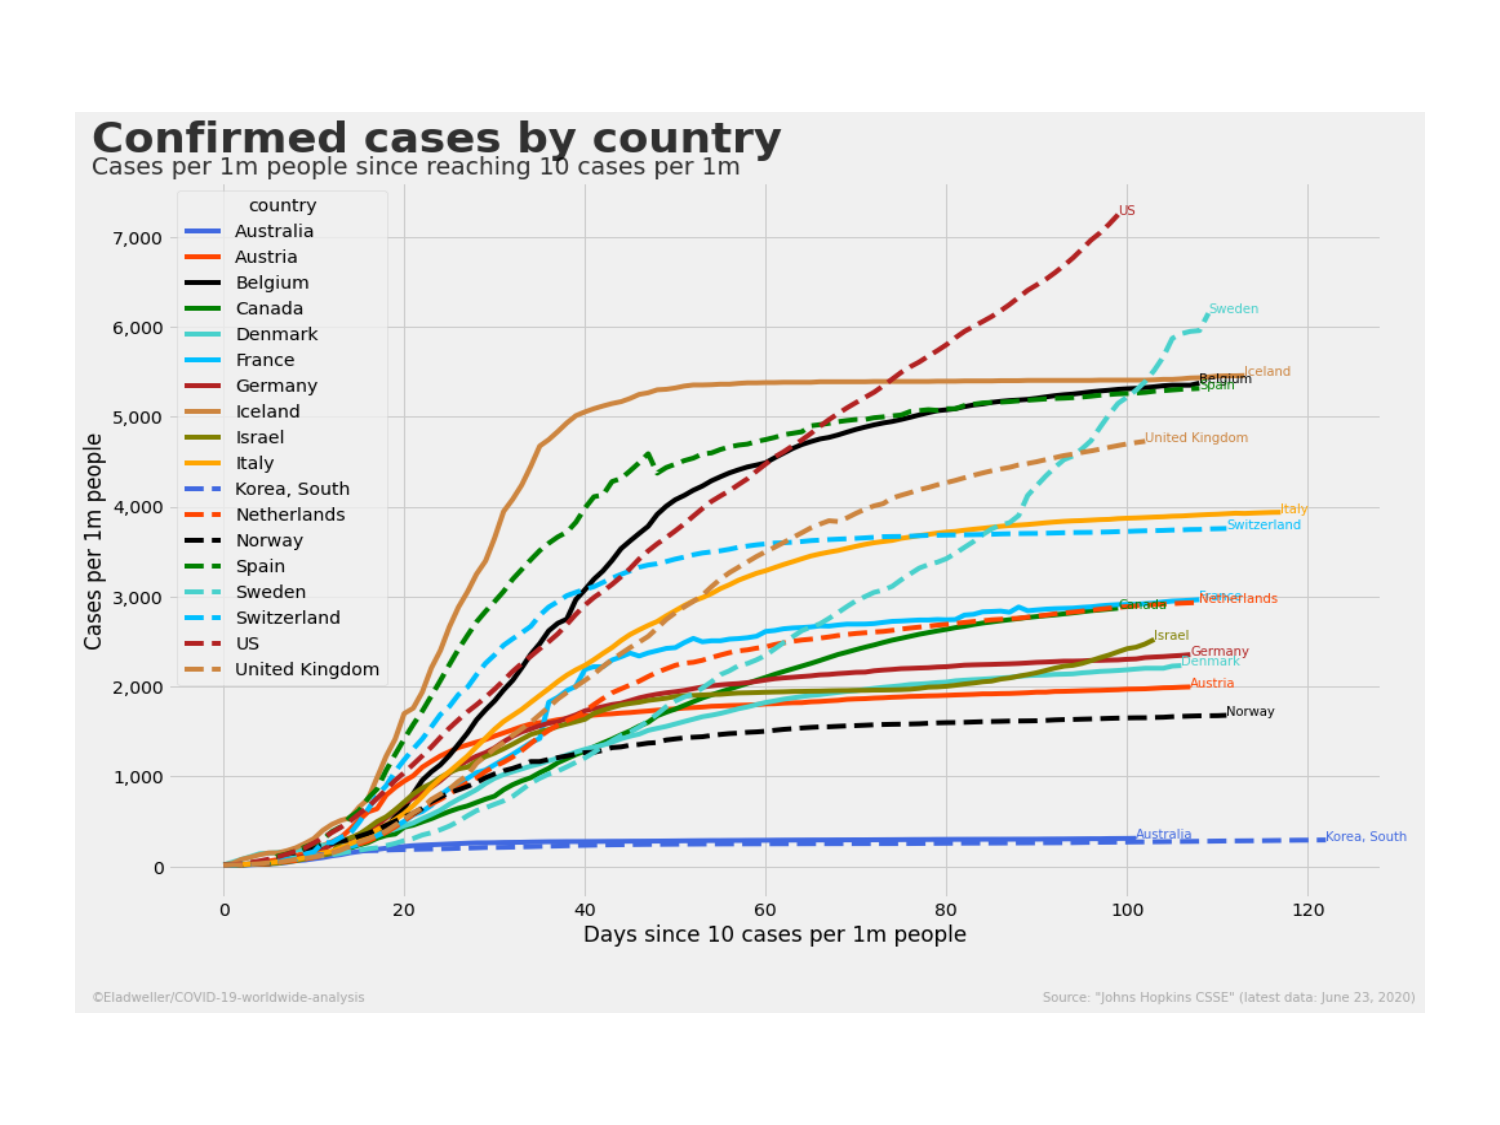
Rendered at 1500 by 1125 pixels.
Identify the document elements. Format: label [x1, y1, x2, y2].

picture [74, 112, 1426, 1013]
